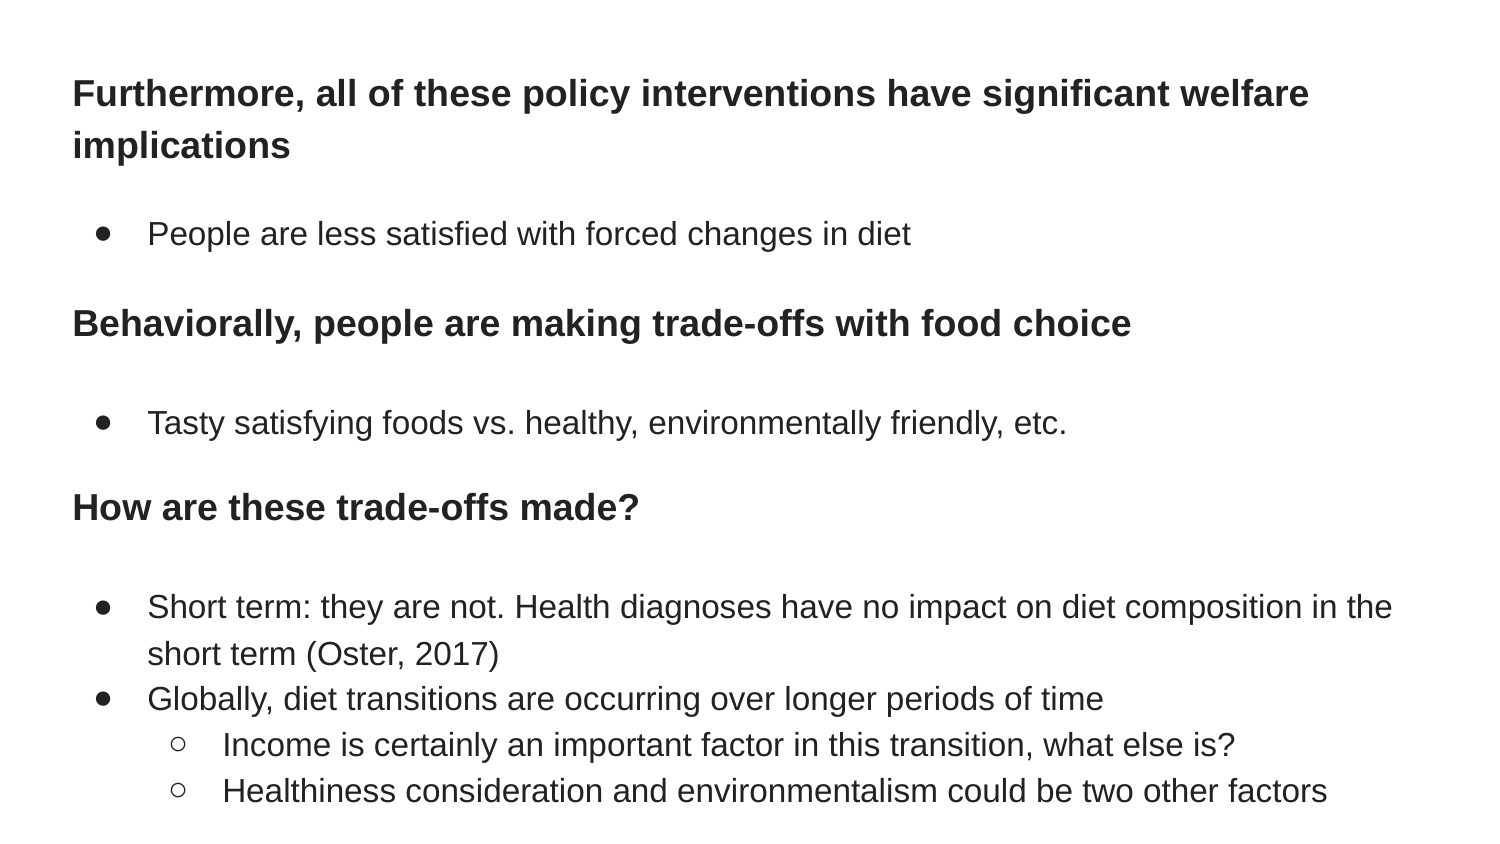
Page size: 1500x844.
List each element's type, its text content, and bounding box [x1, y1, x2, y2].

text_box Furthermore, all of these policy interventions have significant welfare implications People are less satisfied with forced changes in diet Behaviorally, people are making trade-offs with food choice Tasty satisfying foods vs. healthy, environmentally friendly, etc. How are these trade-offs made? Short term: they are not. Health diagnoses have no impact on diet composition in the short term (Oster, 2017) Globally, diet transitions are occurring over longer periods of time Income is certainly an important factor in this transition, what else is? Healthiness consideration and environmentalism could be two other factors [57, 47, 1443, 797]
